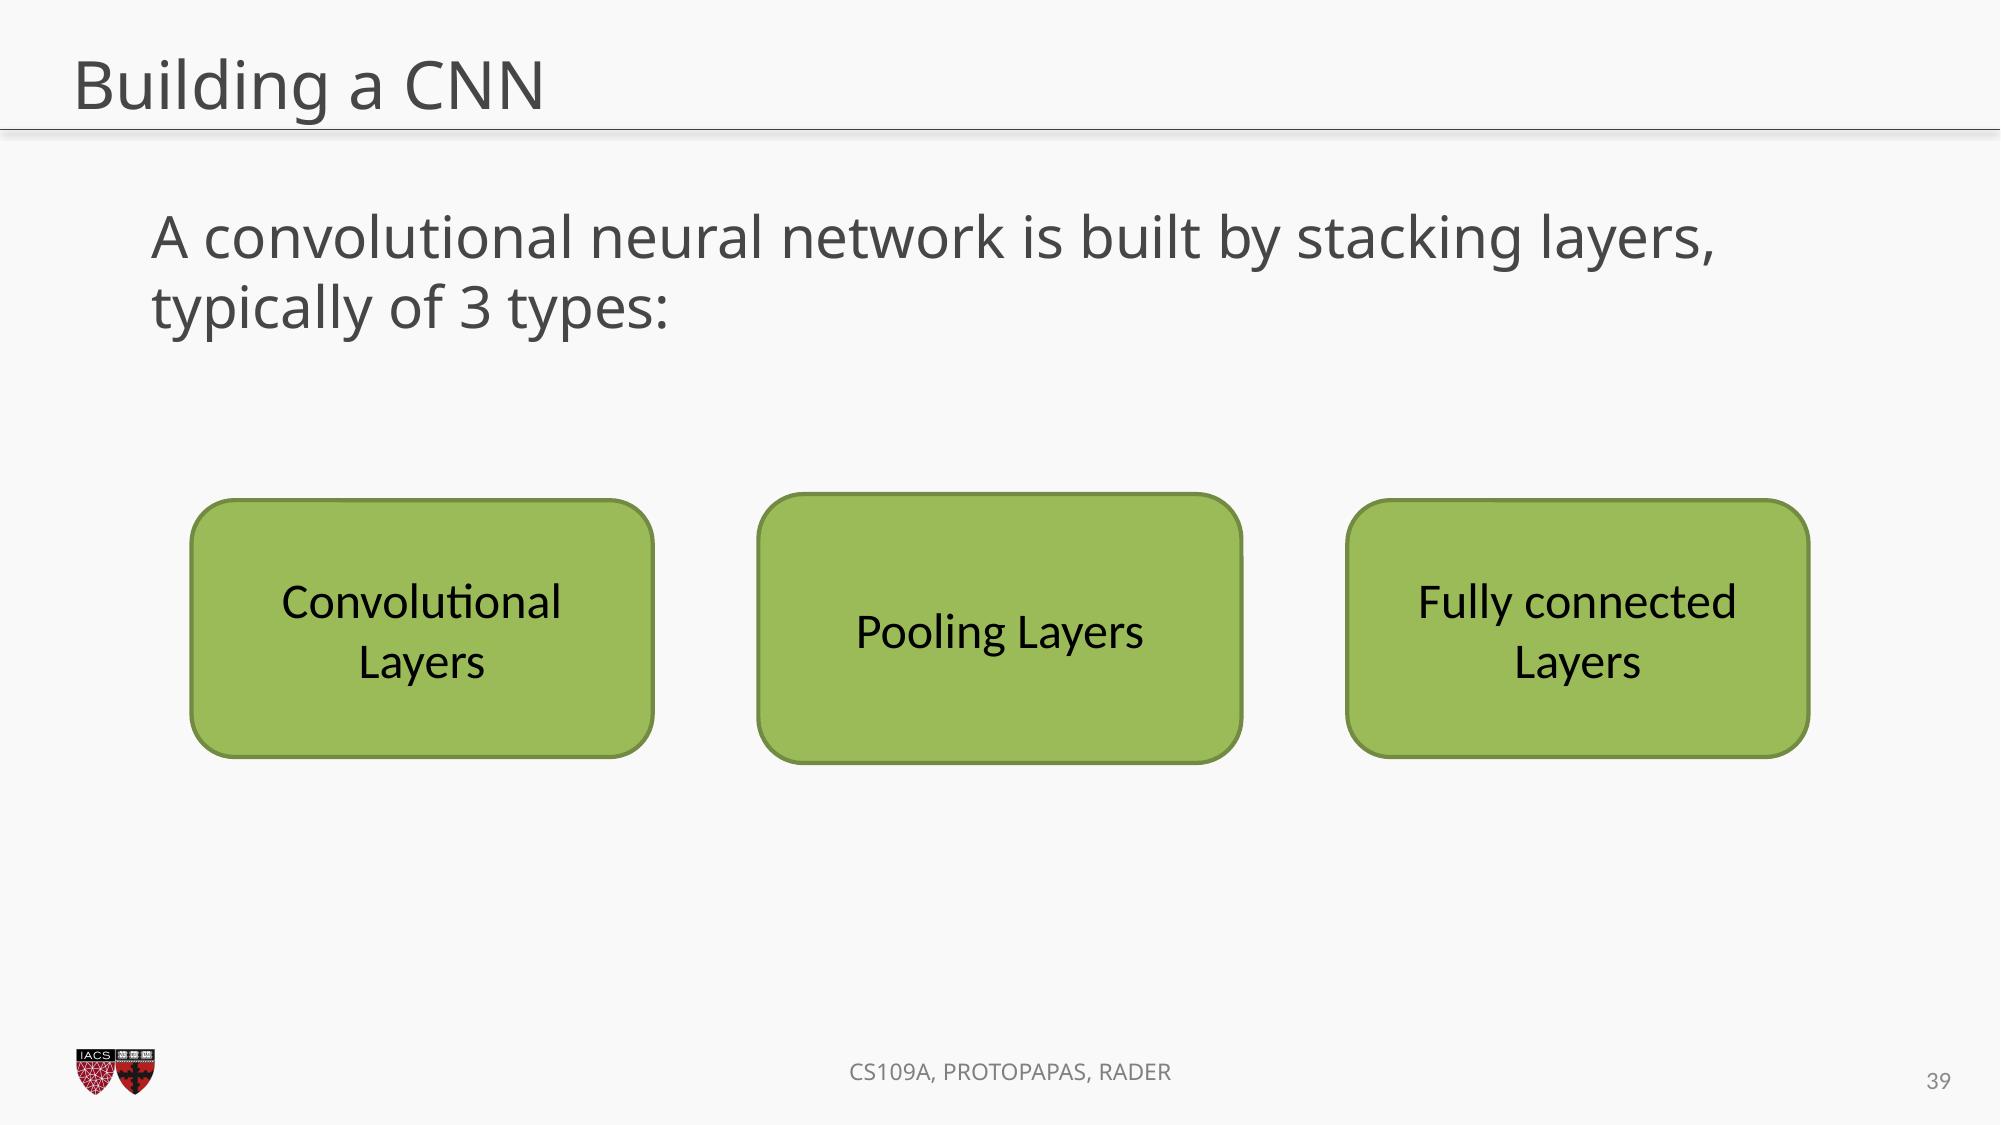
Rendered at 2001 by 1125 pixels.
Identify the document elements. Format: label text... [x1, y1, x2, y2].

text_box Fully connected Layers [1345, 498, 1811, 760]
slide_number 39 [1500, 1050, 1967, 1110]
list A convolutional neural network is built by stacking layers, typically of 3 types: [136, 193, 1831, 989]
picture [75, 1049, 155, 1095]
text_box Pooling Layers [756, 491, 1244, 766]
title Building a CNN [57, 35, 1943, 162]
